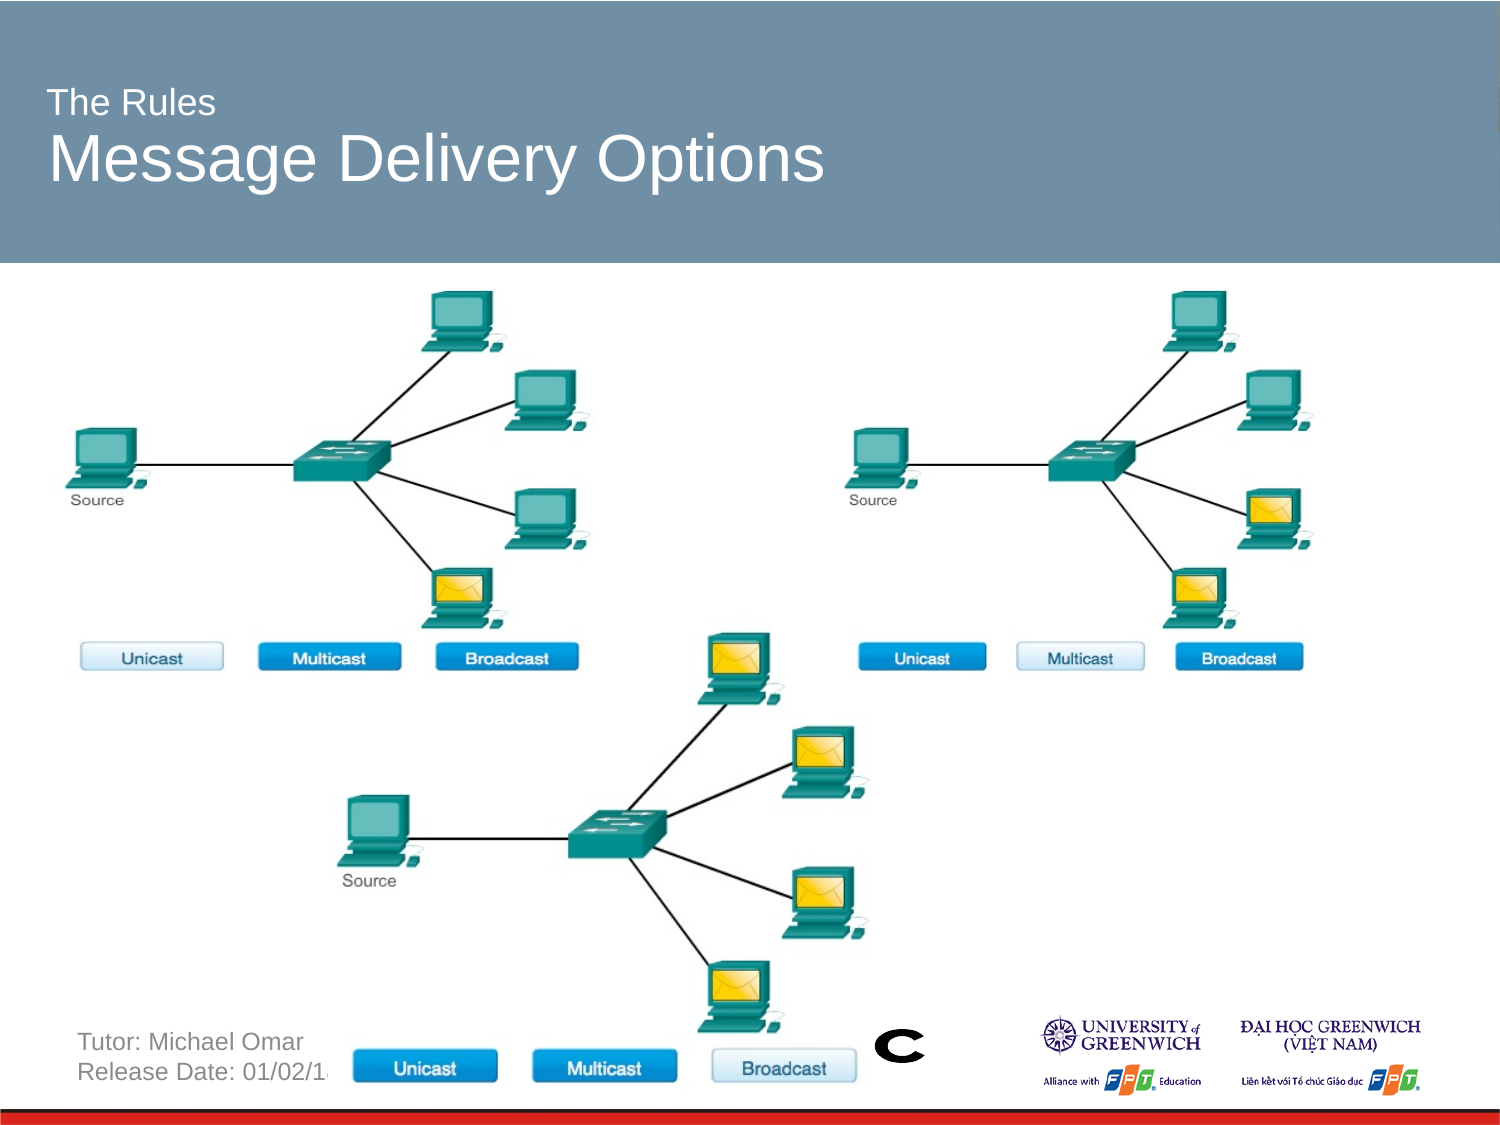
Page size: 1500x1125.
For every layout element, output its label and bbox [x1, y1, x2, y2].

picture [29, 274, 1326, 1090]
picture [0, 0, 1500, 263]
picture [1037, 1012, 1425, 1102]
picture [0, 1109, 1500, 1125]
